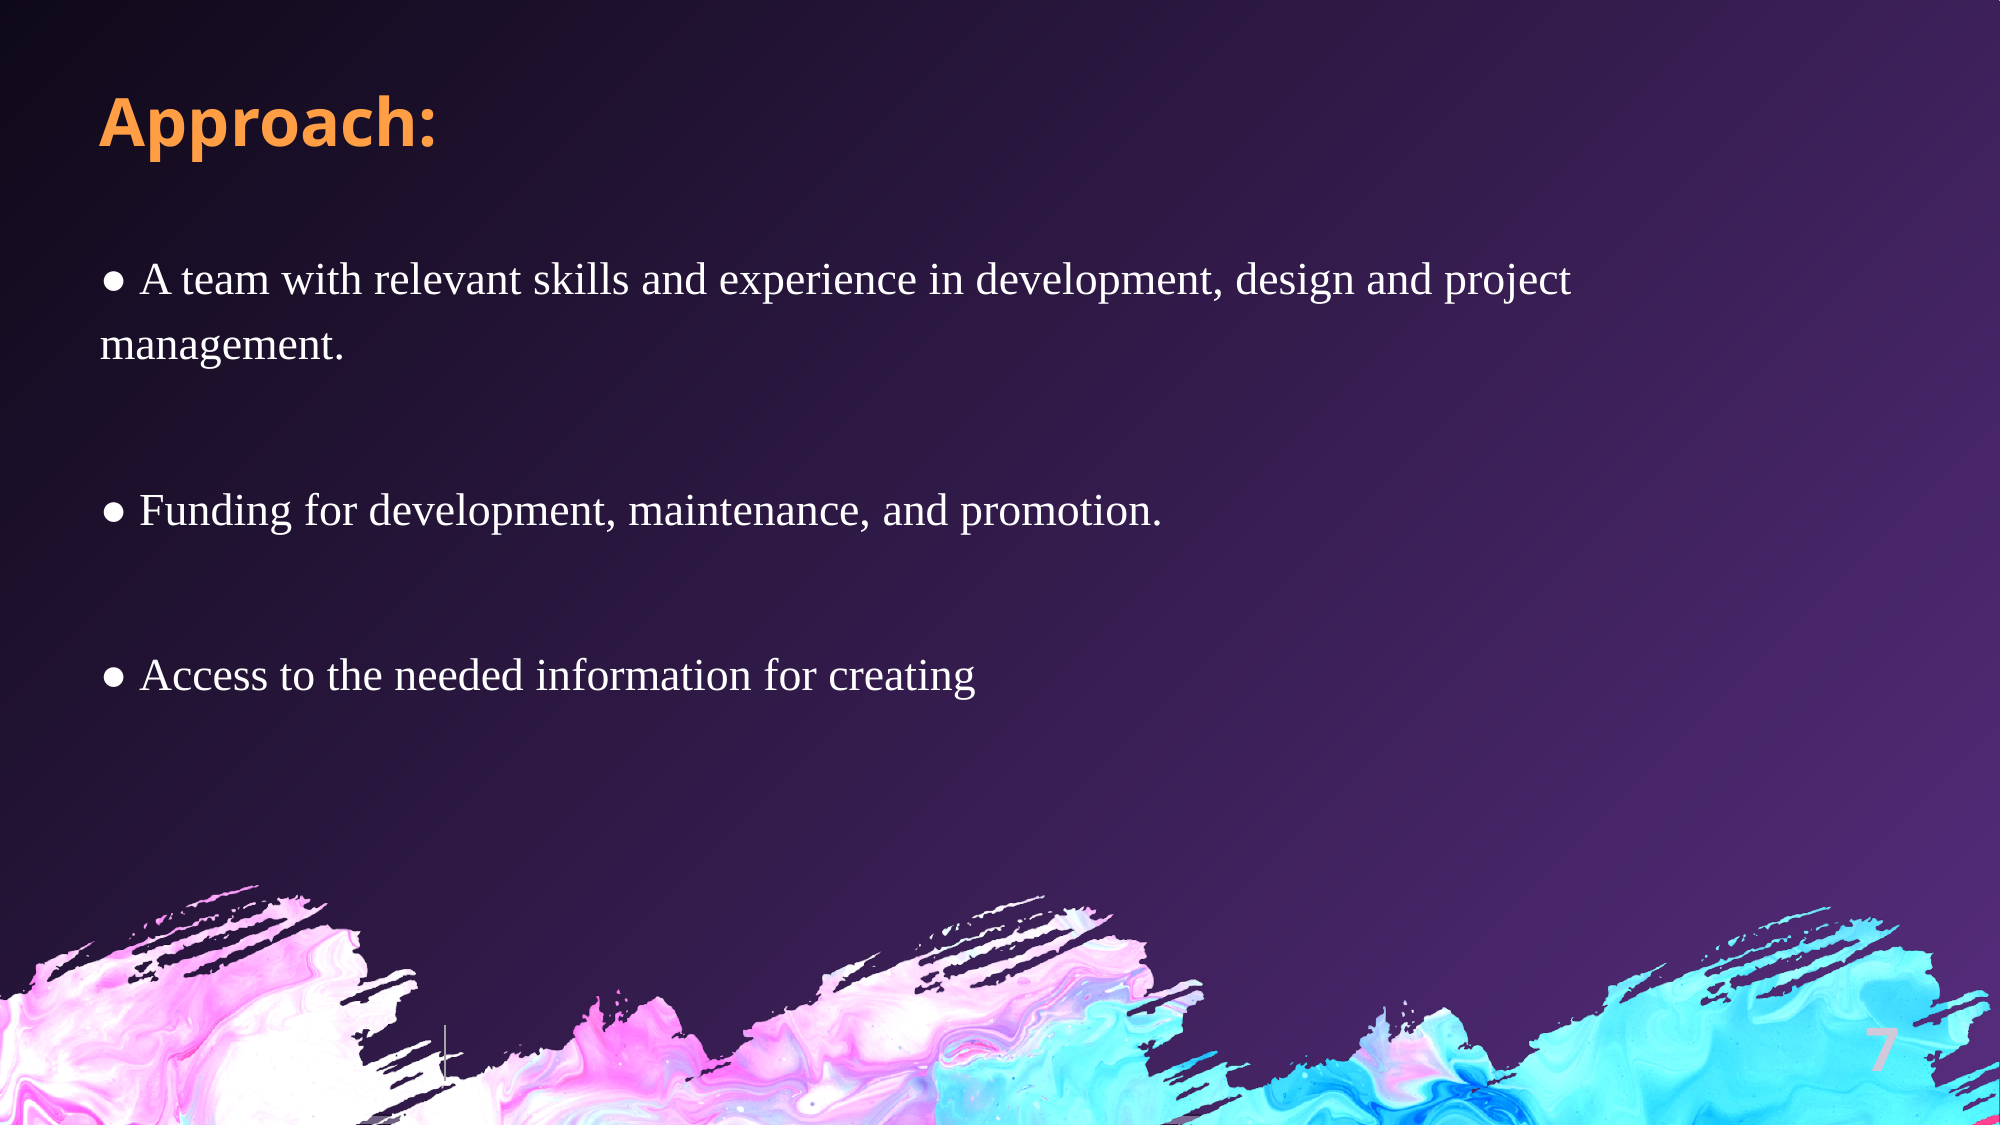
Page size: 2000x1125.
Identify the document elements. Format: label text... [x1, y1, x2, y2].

list ● A team with relevant skills and experience in development, design and project management. ● Funding for development, maintenance, and promotion. ● Access to the needed information for creating [99, 229, 1900, 984]
slide_number ‹#› [1432, 1022, 1900, 1083]
title Approach: [99, 66, 1900, 183]
picture [0, 811, 2000, 1125]
